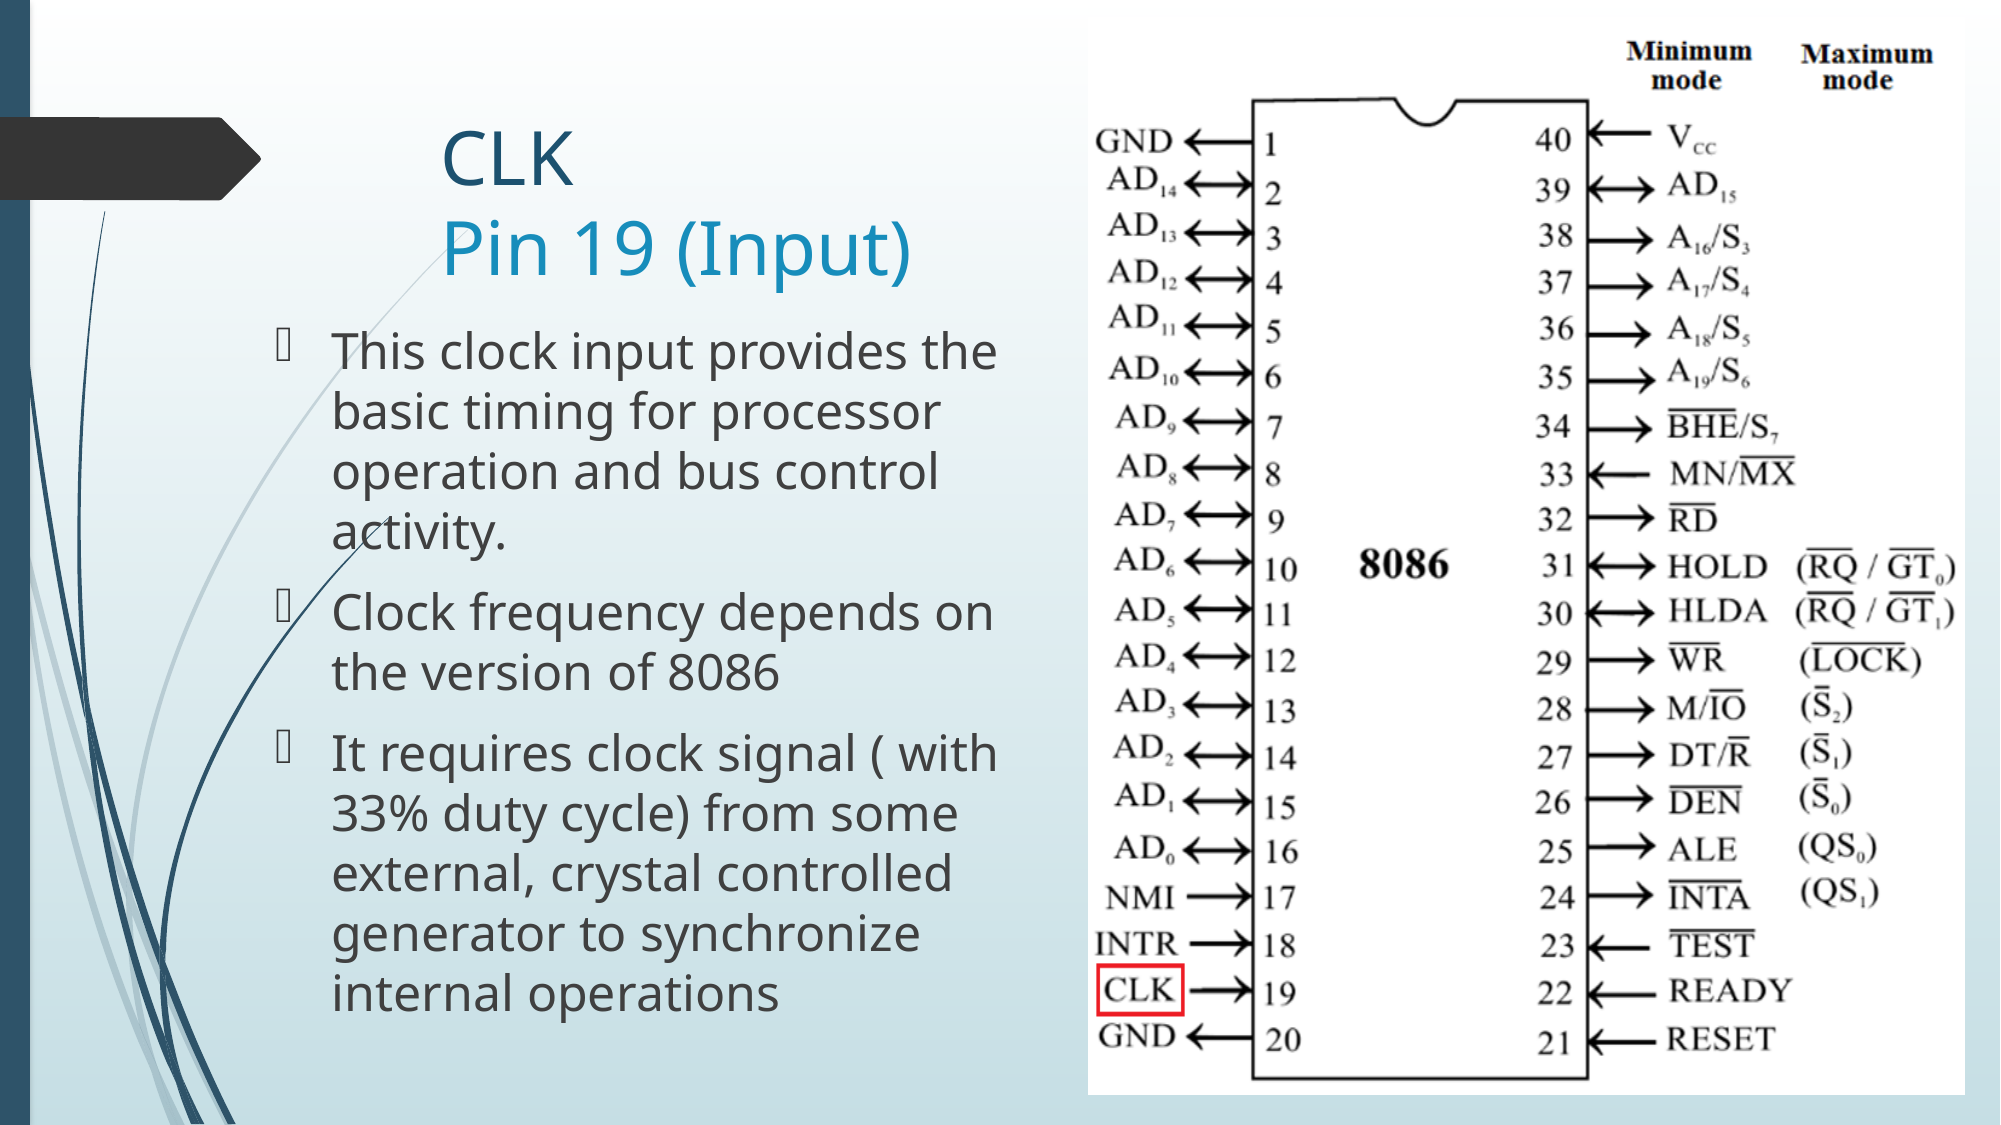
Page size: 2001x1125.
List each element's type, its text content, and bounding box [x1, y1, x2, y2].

list This clock input provides the basic timing for processor operation and bus control activity. Clock frequency depends on the version of 8086 It requires clock signal ( with 33% duty cycle) from some external, crystal controlled generator to synchronize internal operations [259, 312, 1036, 1076]
title CLK Pin 19 (Input) [425, 102, 1082, 313]
picture [1087, 17, 1965, 1095]
